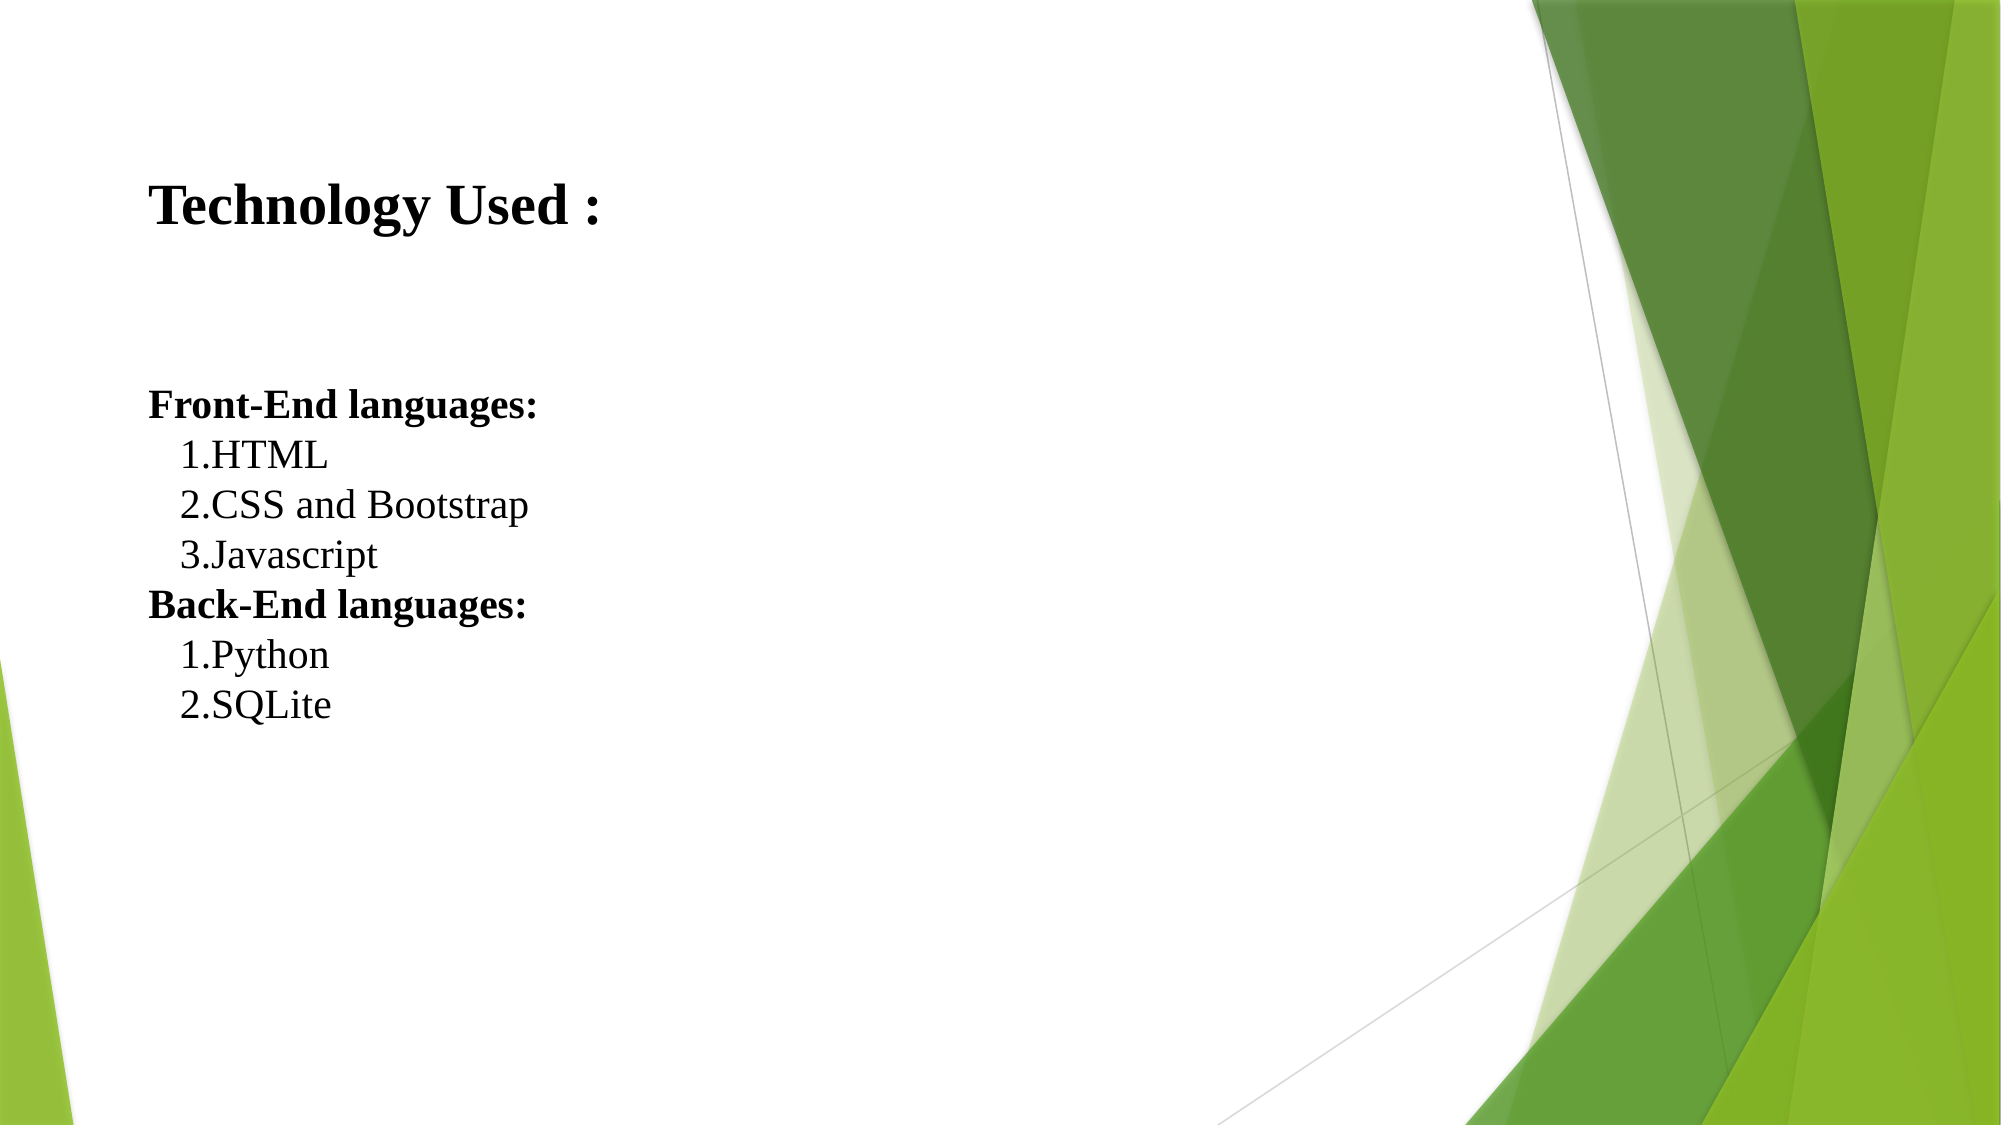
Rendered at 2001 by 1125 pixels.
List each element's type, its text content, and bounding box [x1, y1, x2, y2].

text_box Technology Used : Front-End languages: 1.HTML 2.CSS and Bootstrap 3.Javascript Back-End languages: 1.Python 2.SQLite [133, 159, 1235, 735]
